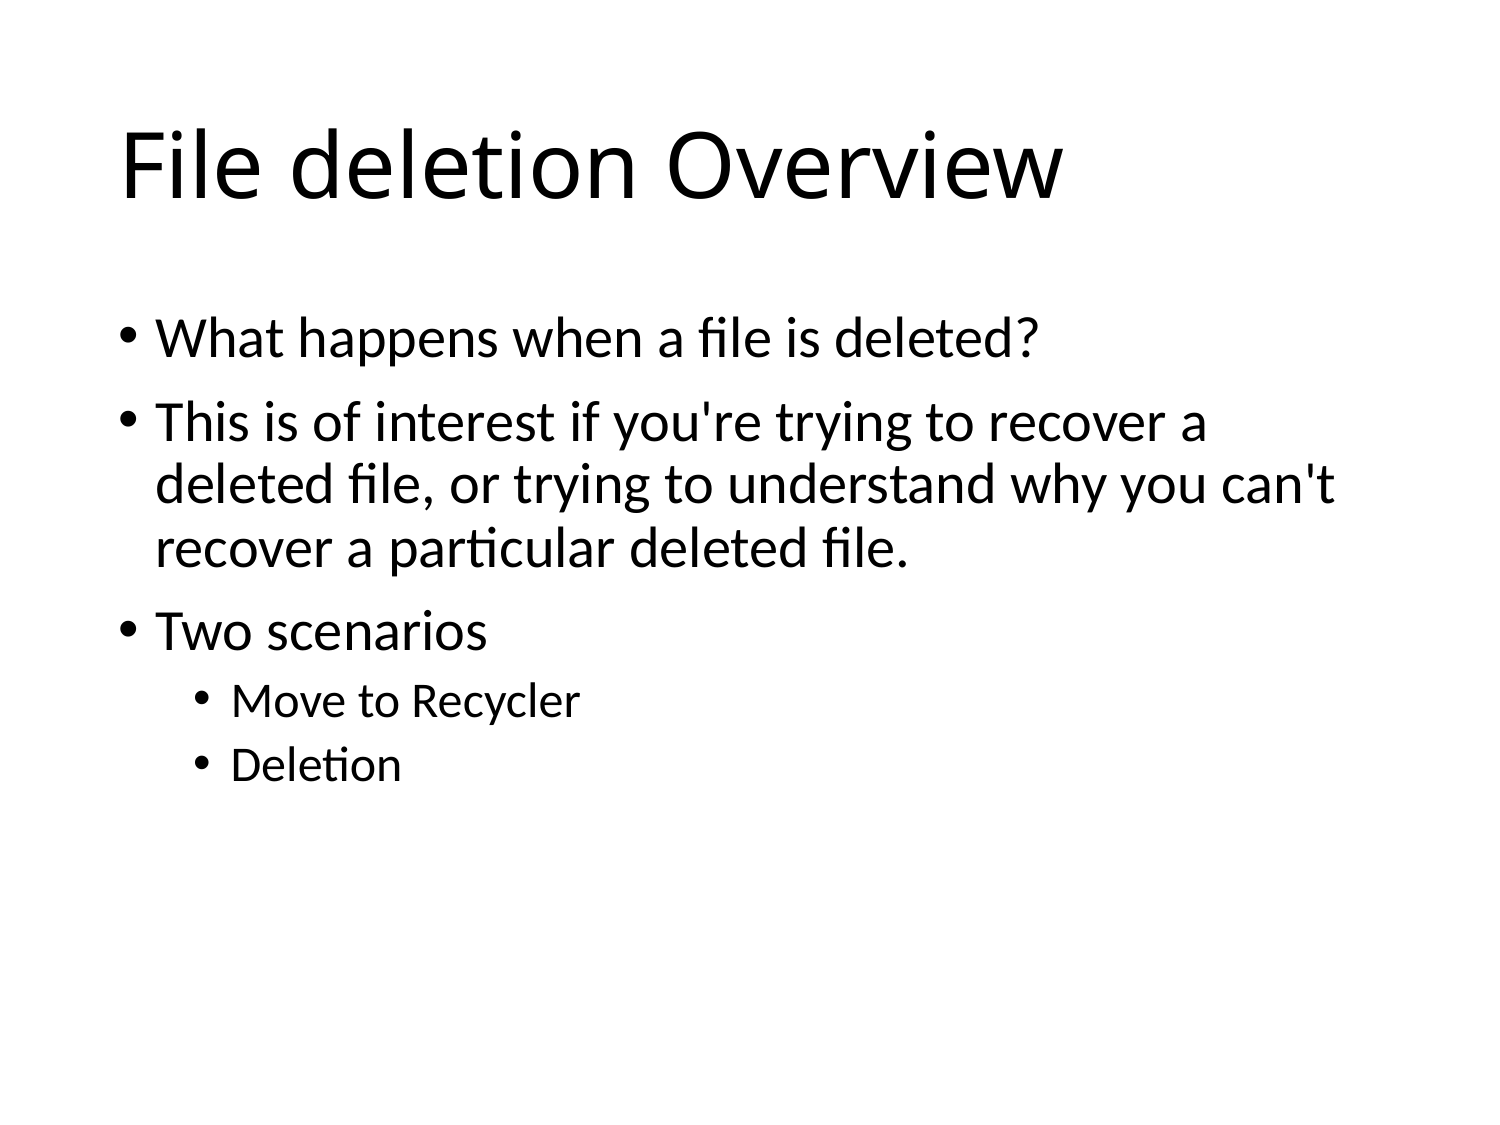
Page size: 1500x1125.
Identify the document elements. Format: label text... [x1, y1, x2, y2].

list What happens when a file is deleted? This is of interest if you're trying to recover a deleted file, or trying to understand why you can't recover a particular deleted file. Two scenarios Move to Recycler Deletion [103, 299, 1397, 1014]
title File deletion Overview [103, 59, 1397, 278]
